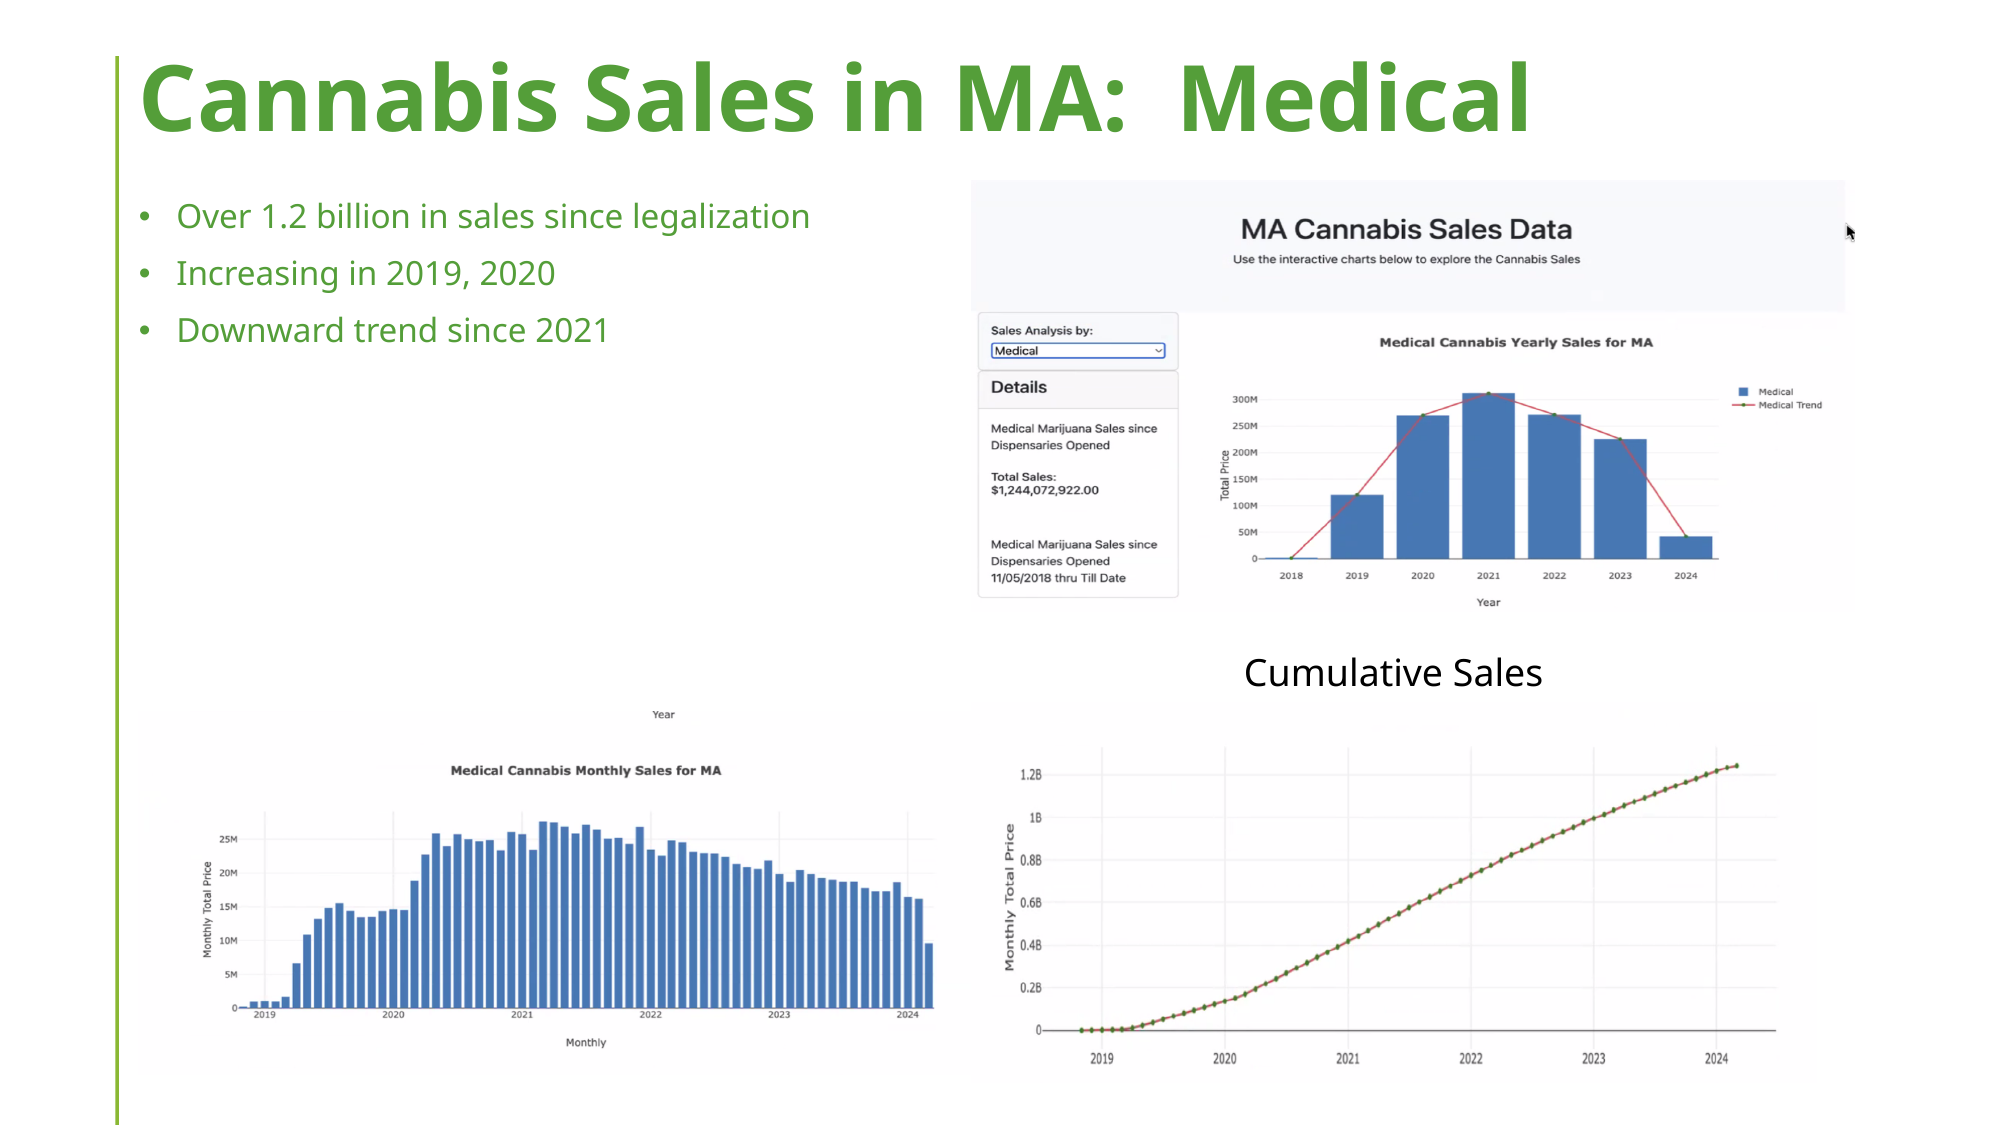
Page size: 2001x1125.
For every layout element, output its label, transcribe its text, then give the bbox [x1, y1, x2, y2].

picture [971, 180, 1855, 612]
picture [138, 702, 1817, 1083]
title Cannabis Sales in MA: Medical [123, 42, 1849, 131]
list Over 1.2 billion in sales since legalization Increasing in 2019, 2020 Downward trend since 2021 [123, 131, 1849, 1109]
text_box Cumulative Sales [1229, 641, 1559, 701]
